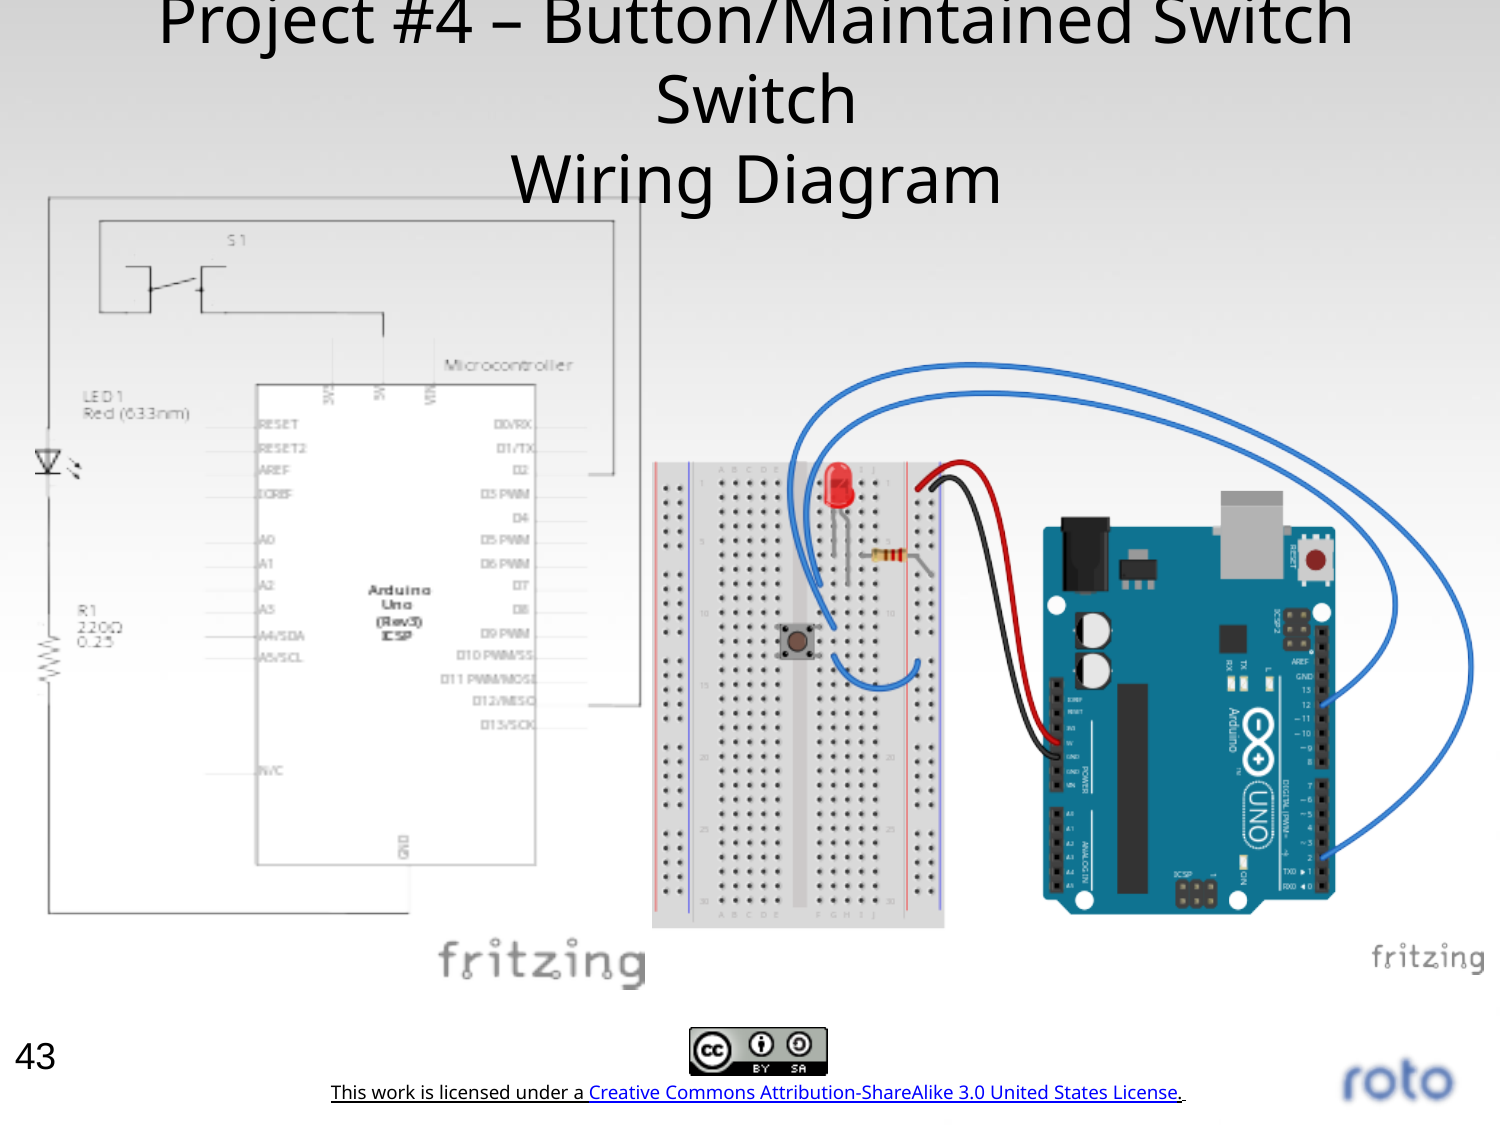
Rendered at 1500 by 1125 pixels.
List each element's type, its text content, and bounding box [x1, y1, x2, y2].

title Project #4 – Button/Maintained Switch Switch Wiring Diagram [75, 2, 1440, 190]
picture [0, 0, 1500, 1125]
